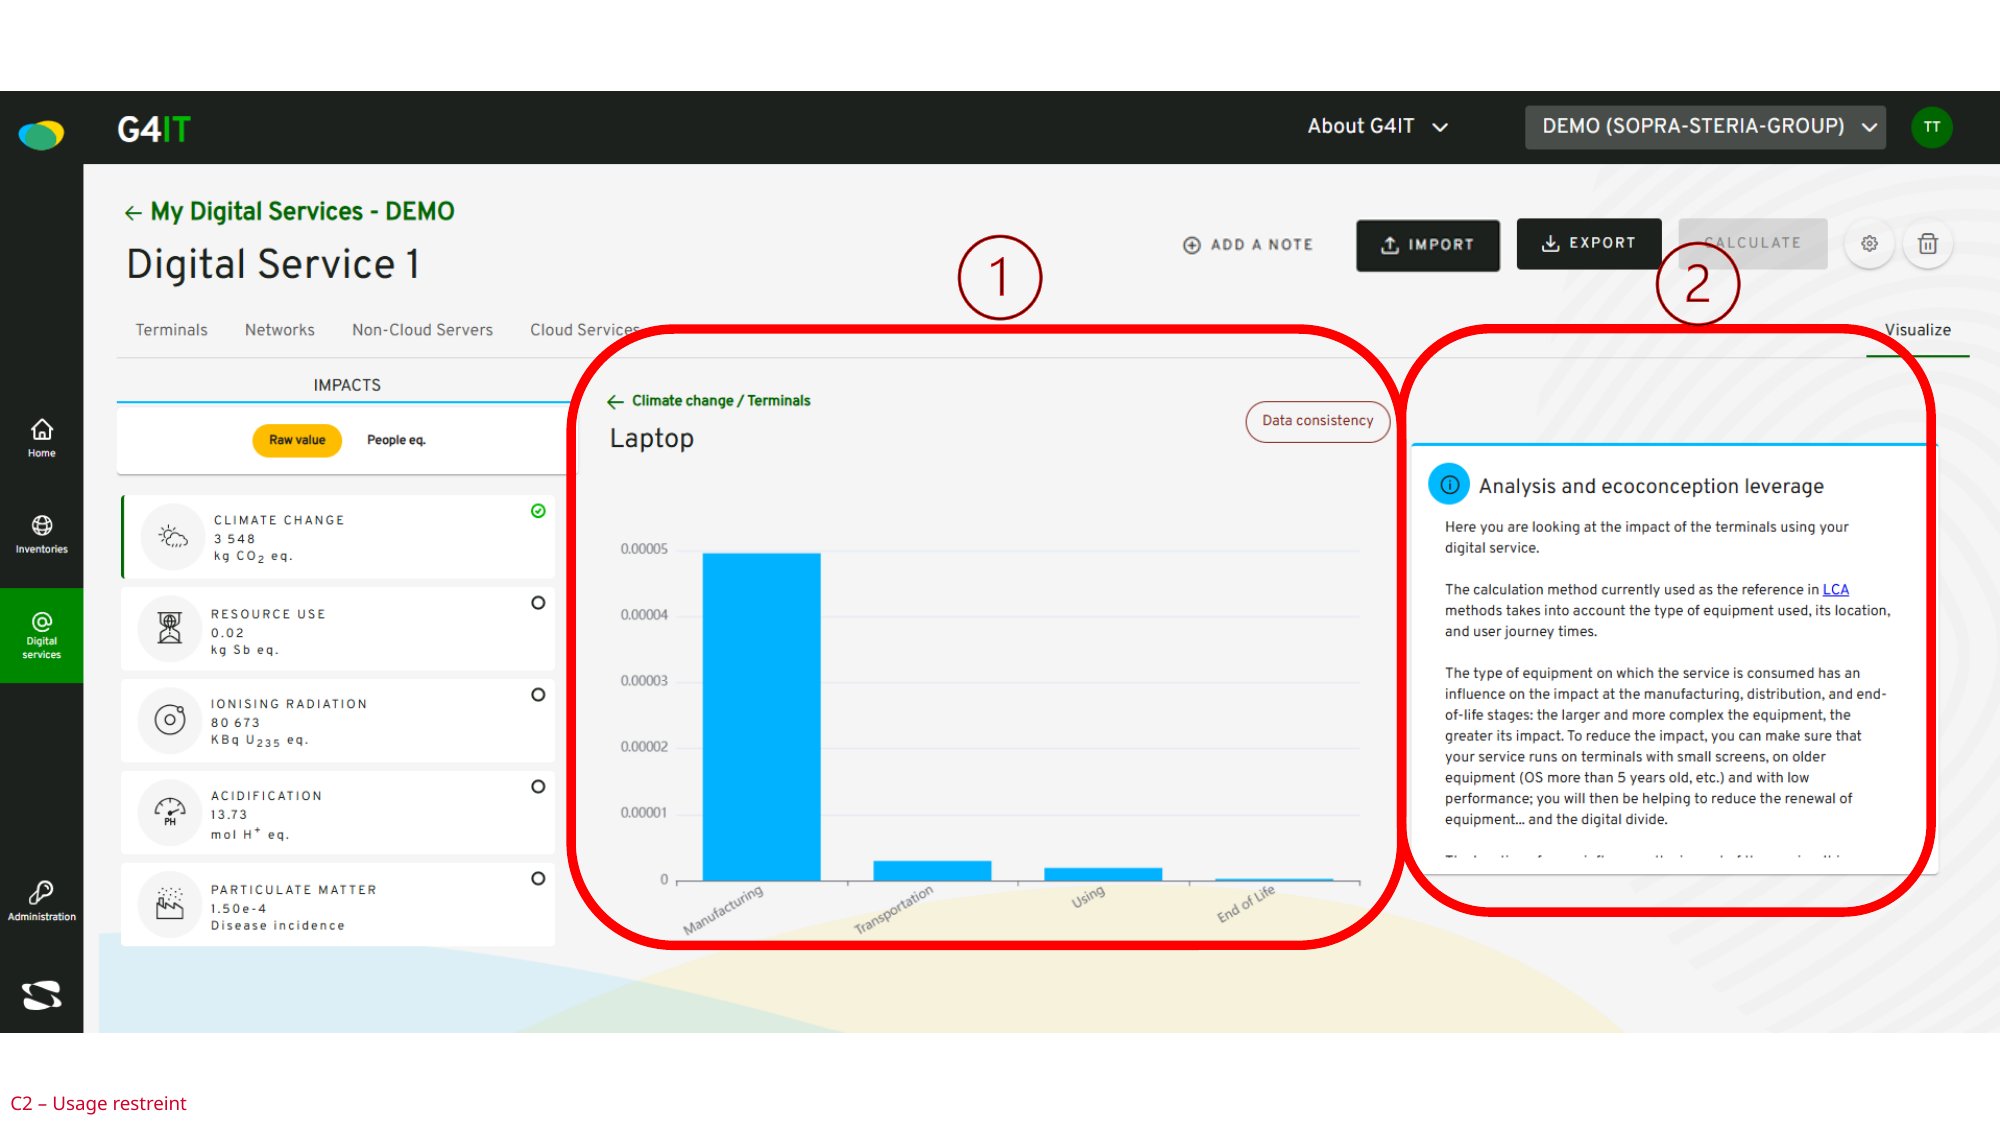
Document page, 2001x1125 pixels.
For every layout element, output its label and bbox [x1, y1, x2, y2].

picture [0, 91, 2000, 1034]
